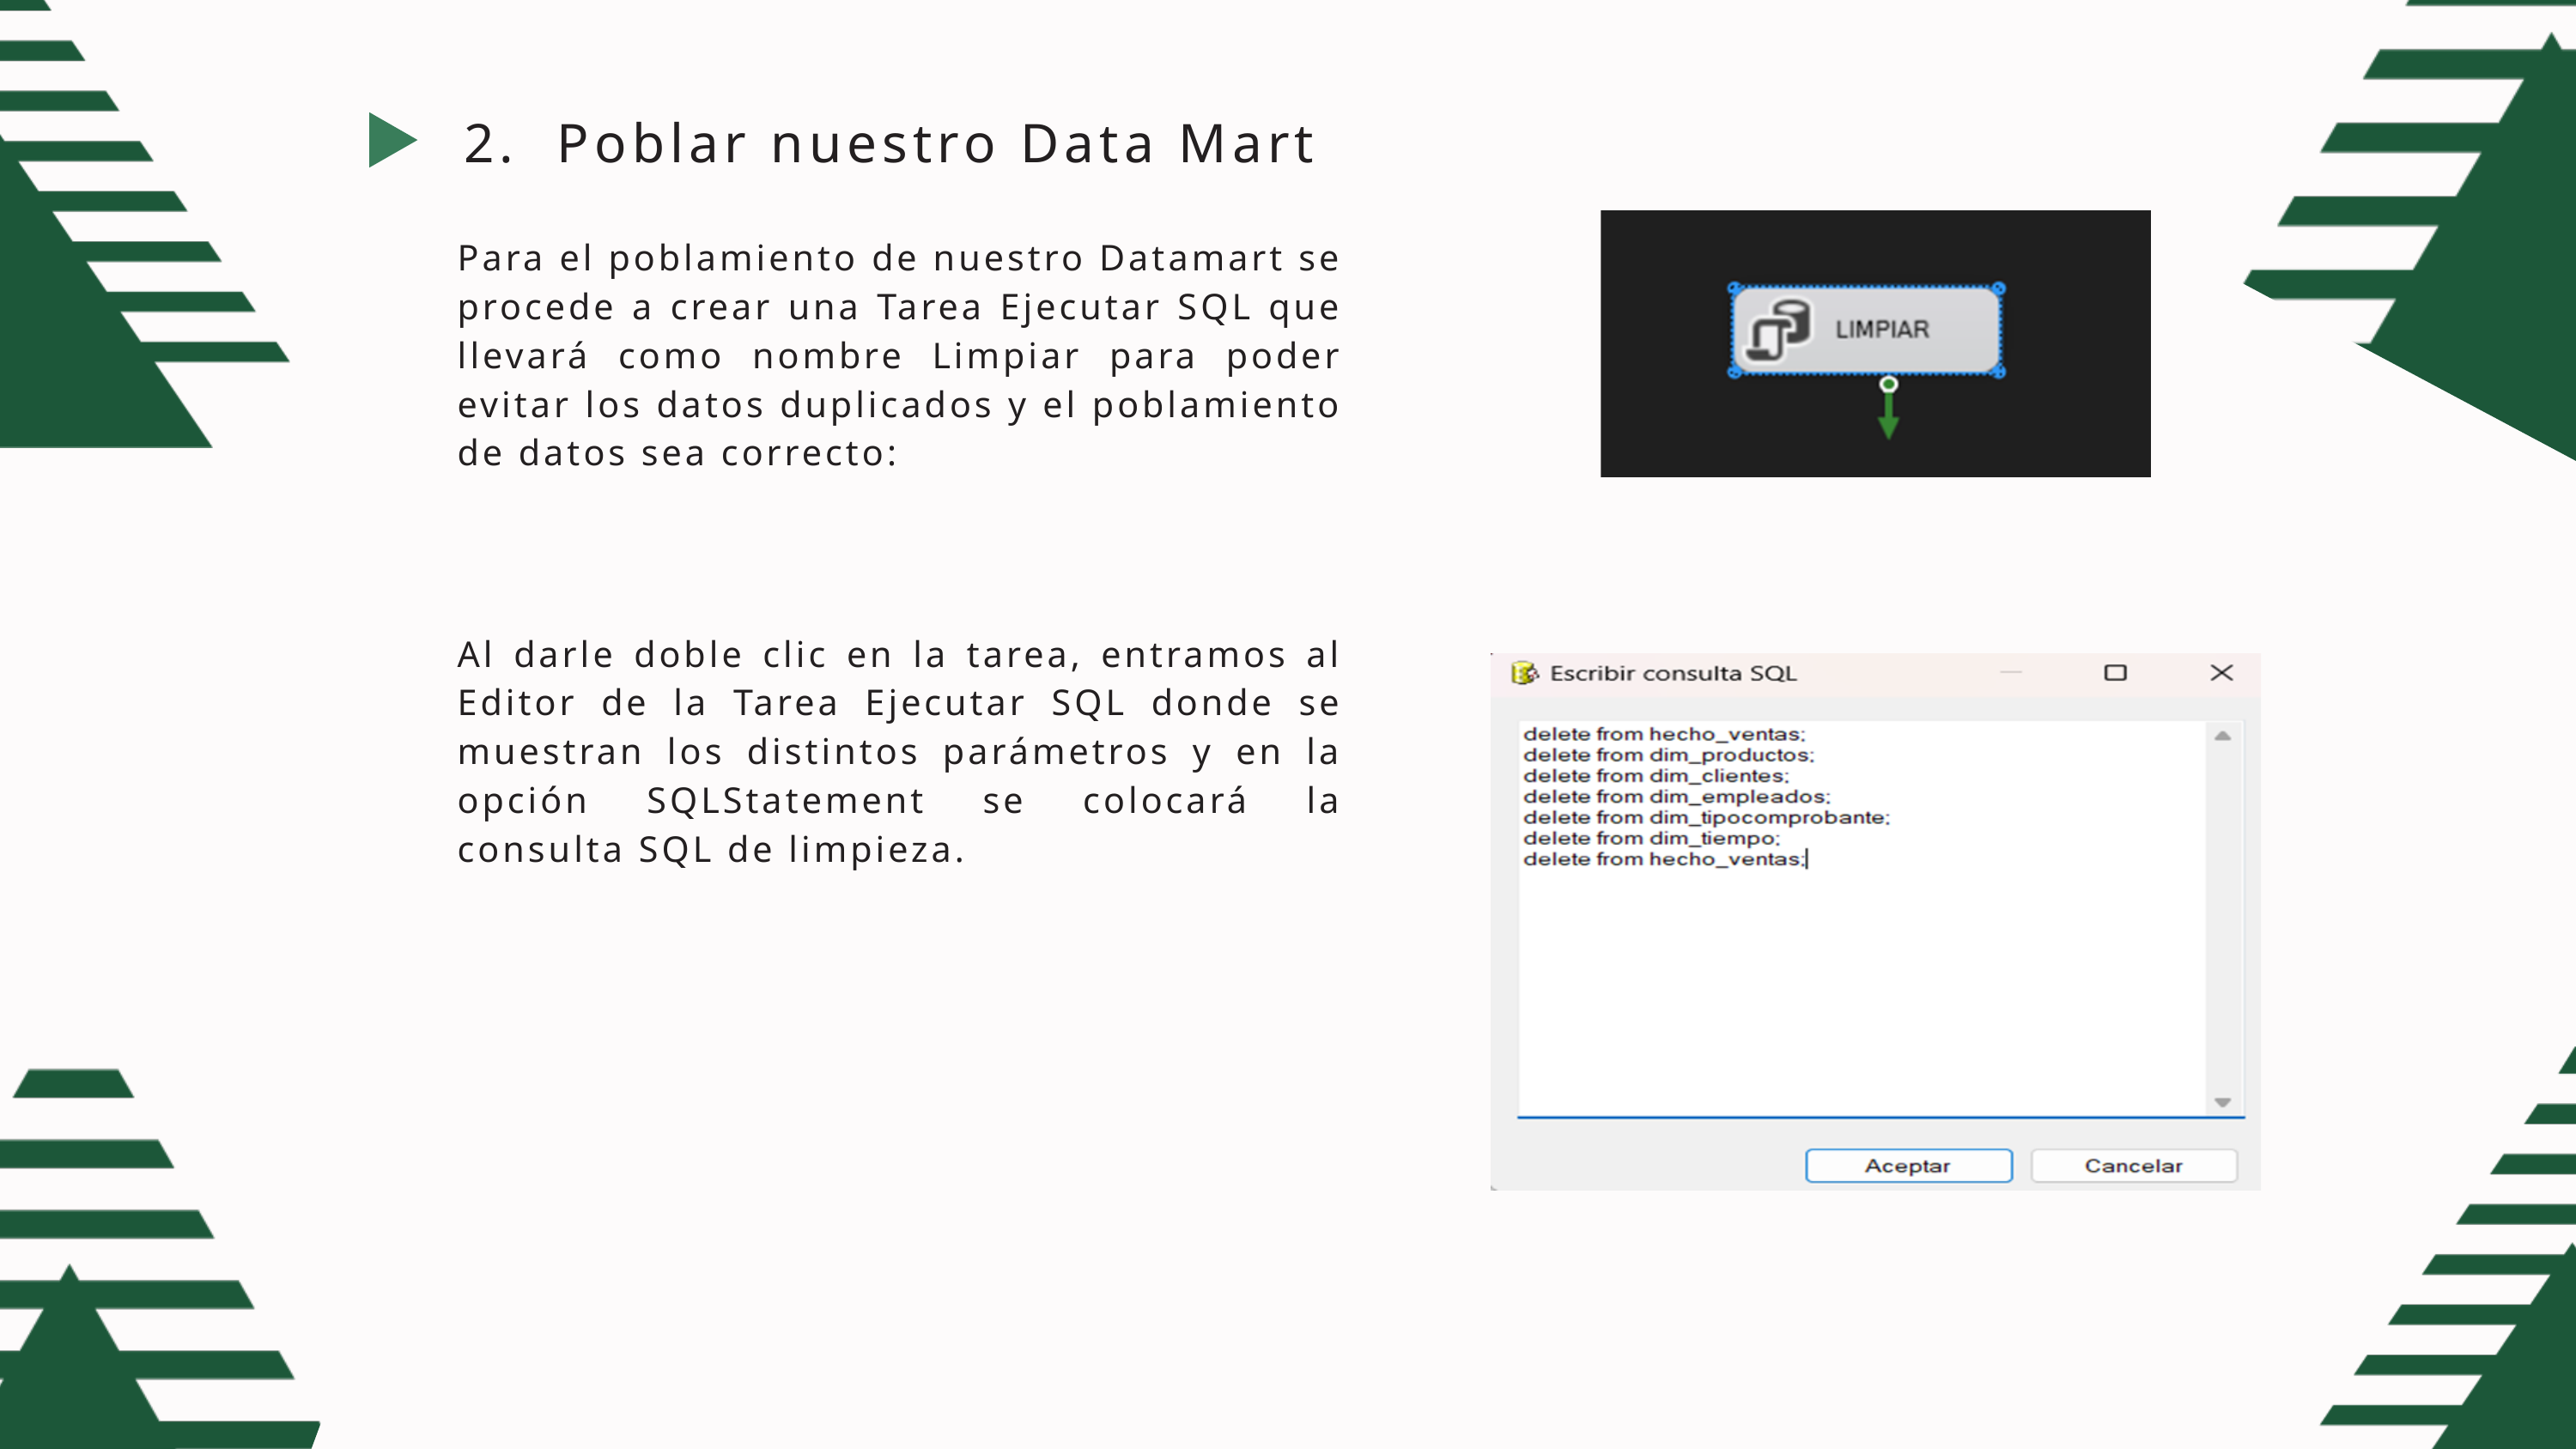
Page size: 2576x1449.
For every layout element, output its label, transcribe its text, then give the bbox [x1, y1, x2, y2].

text_box [0, 0, 290, 448]
text_box [1491, 653, 2262, 1191]
text_box [2286, 1046, 2576, 1449]
text_box Al darle doble clic en la tarea, entramos al Editor de la Tarea Ejecutar SQL donde se muestran los distintos parámetros y en la opción SQLStatement se colocará la consulta SQL de limpieza. [457, 625, 1344, 919]
text_box [1601, 210, 2151, 477]
text_box Para el poblamiento de nuestro Datamart se procede a crear una Tarea Ejecutar SQL que llevará como nombre Limpiar para poder evitar los datos duplicados y el poblamiento de datos sea correcto: [457, 229, 1344, 474]
text_box [2192, 0, 2576, 461]
text_box [0, 1013, 416, 1449]
text_box 2. Poblar nuestro Data Mart [464, 100, 1570, 174]
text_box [365, 115, 422, 165]
